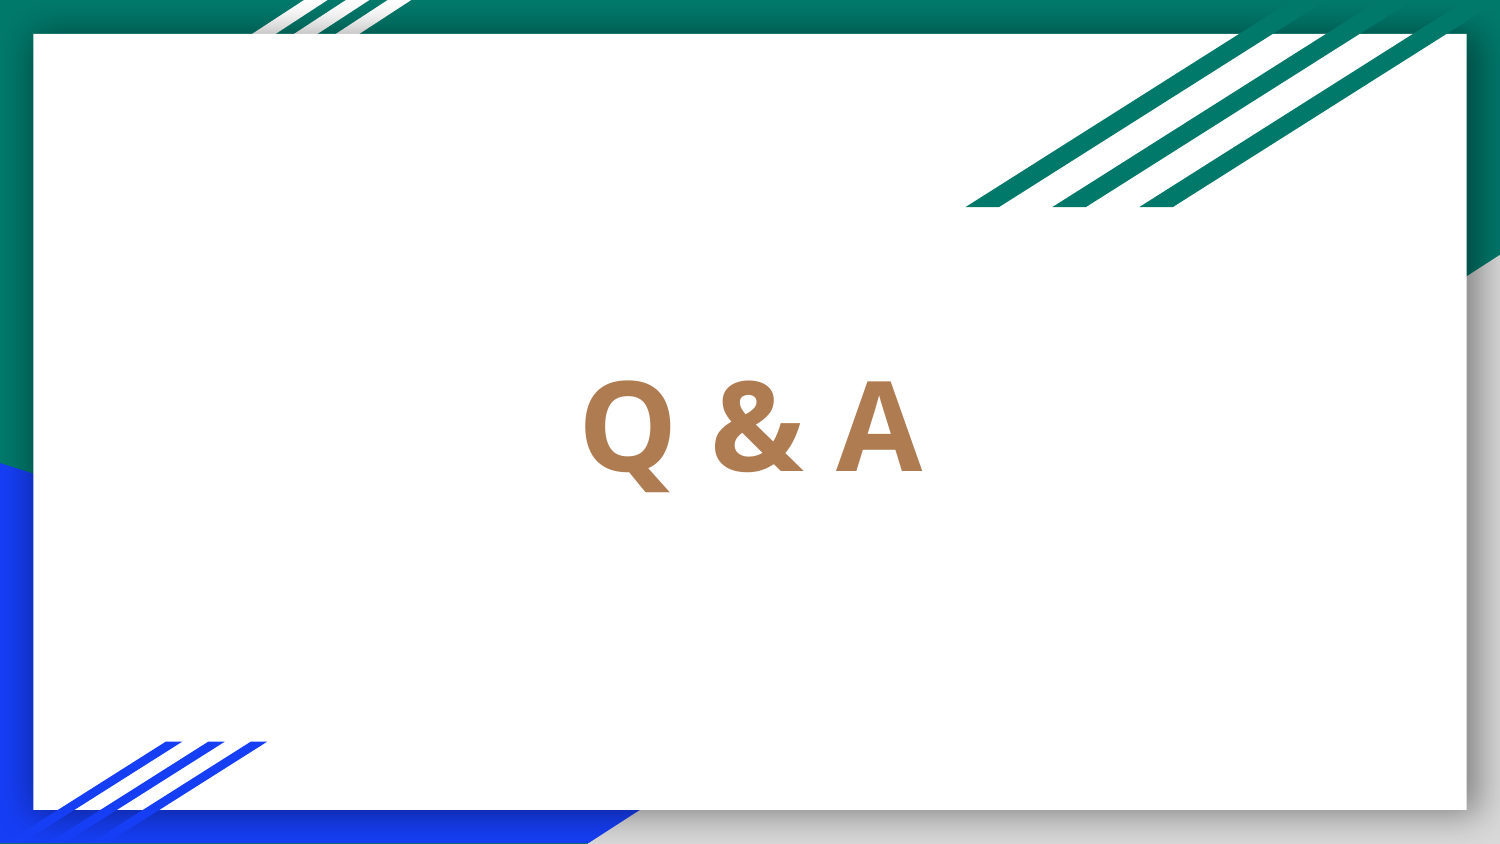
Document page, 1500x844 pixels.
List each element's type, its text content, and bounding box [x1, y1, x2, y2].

title Q & A [228, 213, 1274, 630]
